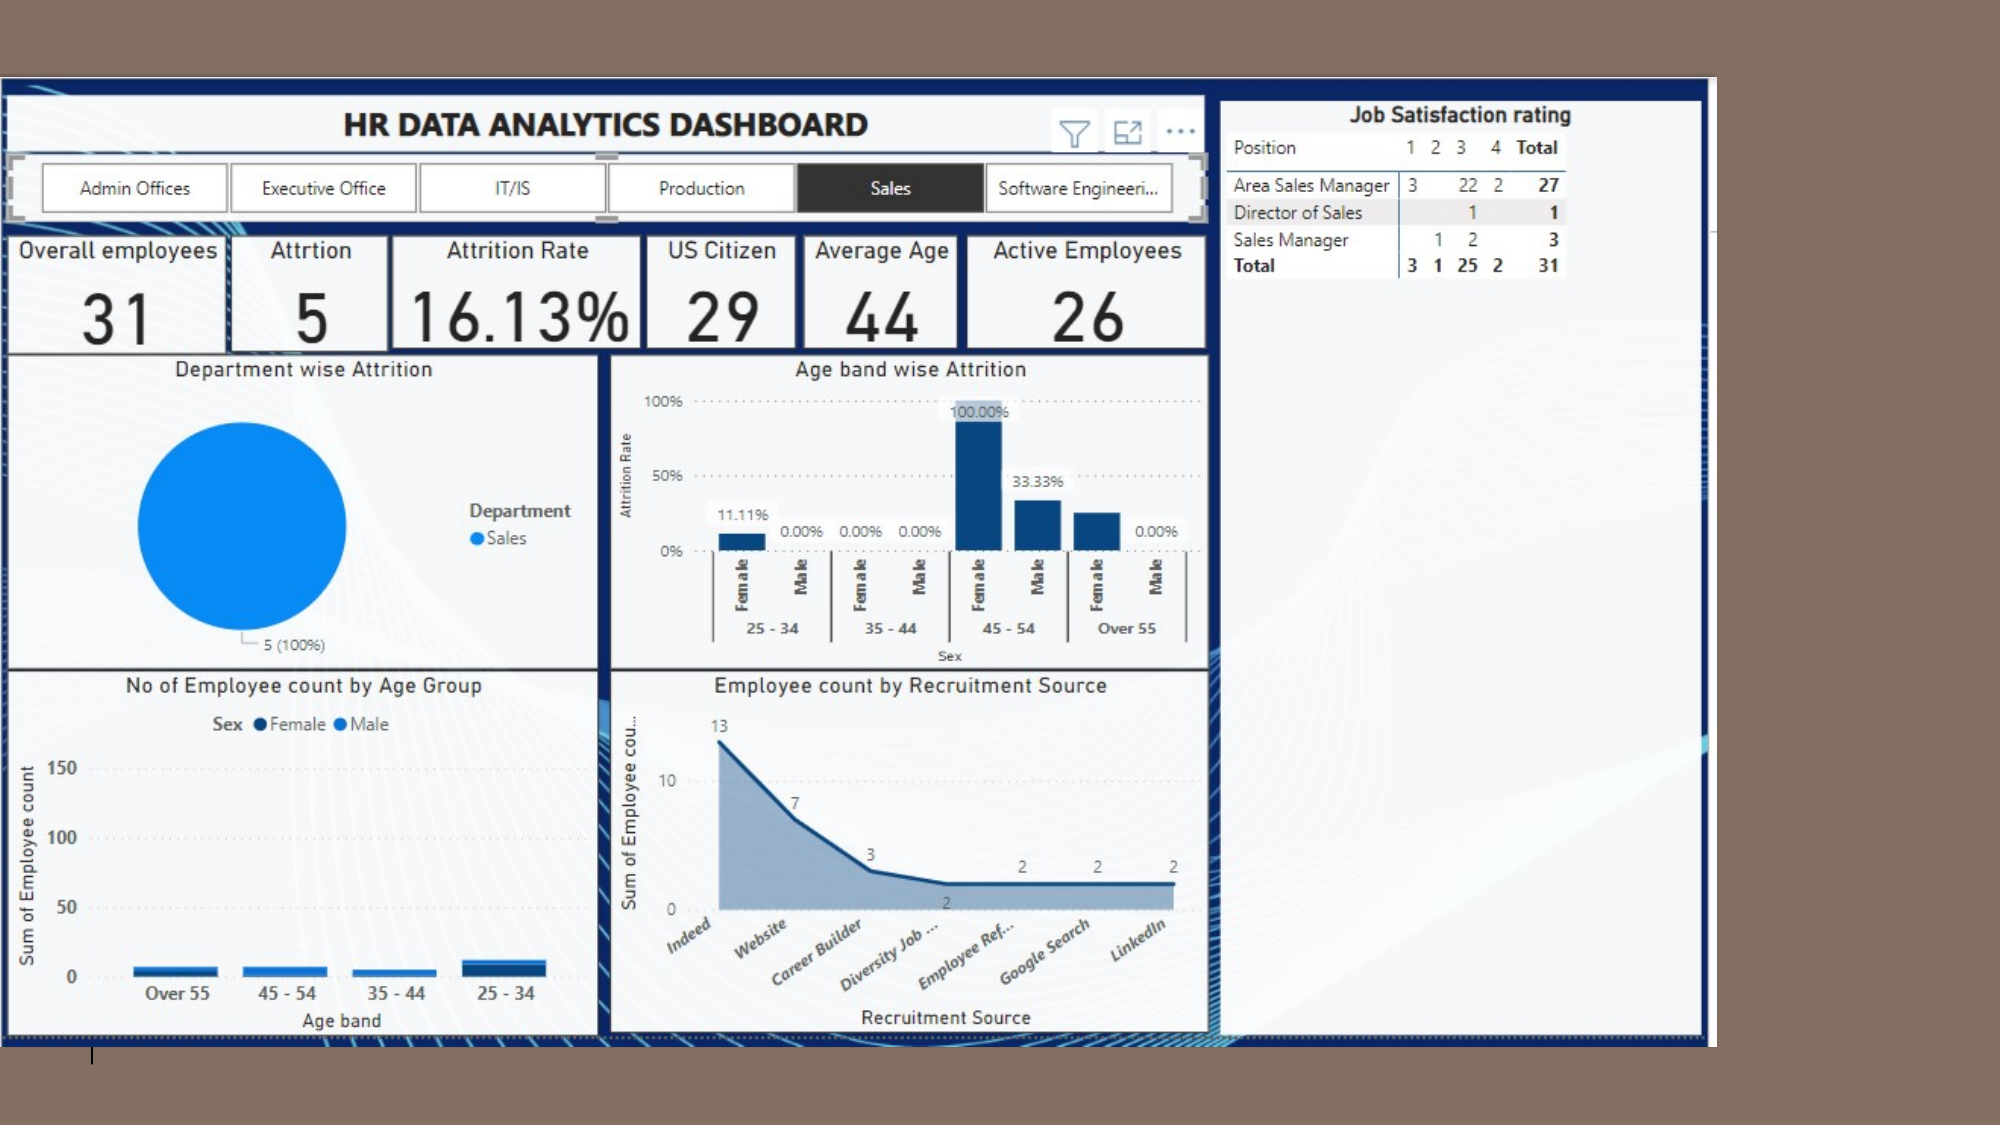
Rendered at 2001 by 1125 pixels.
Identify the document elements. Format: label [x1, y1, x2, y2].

list [0, 77, 1717, 1048]
